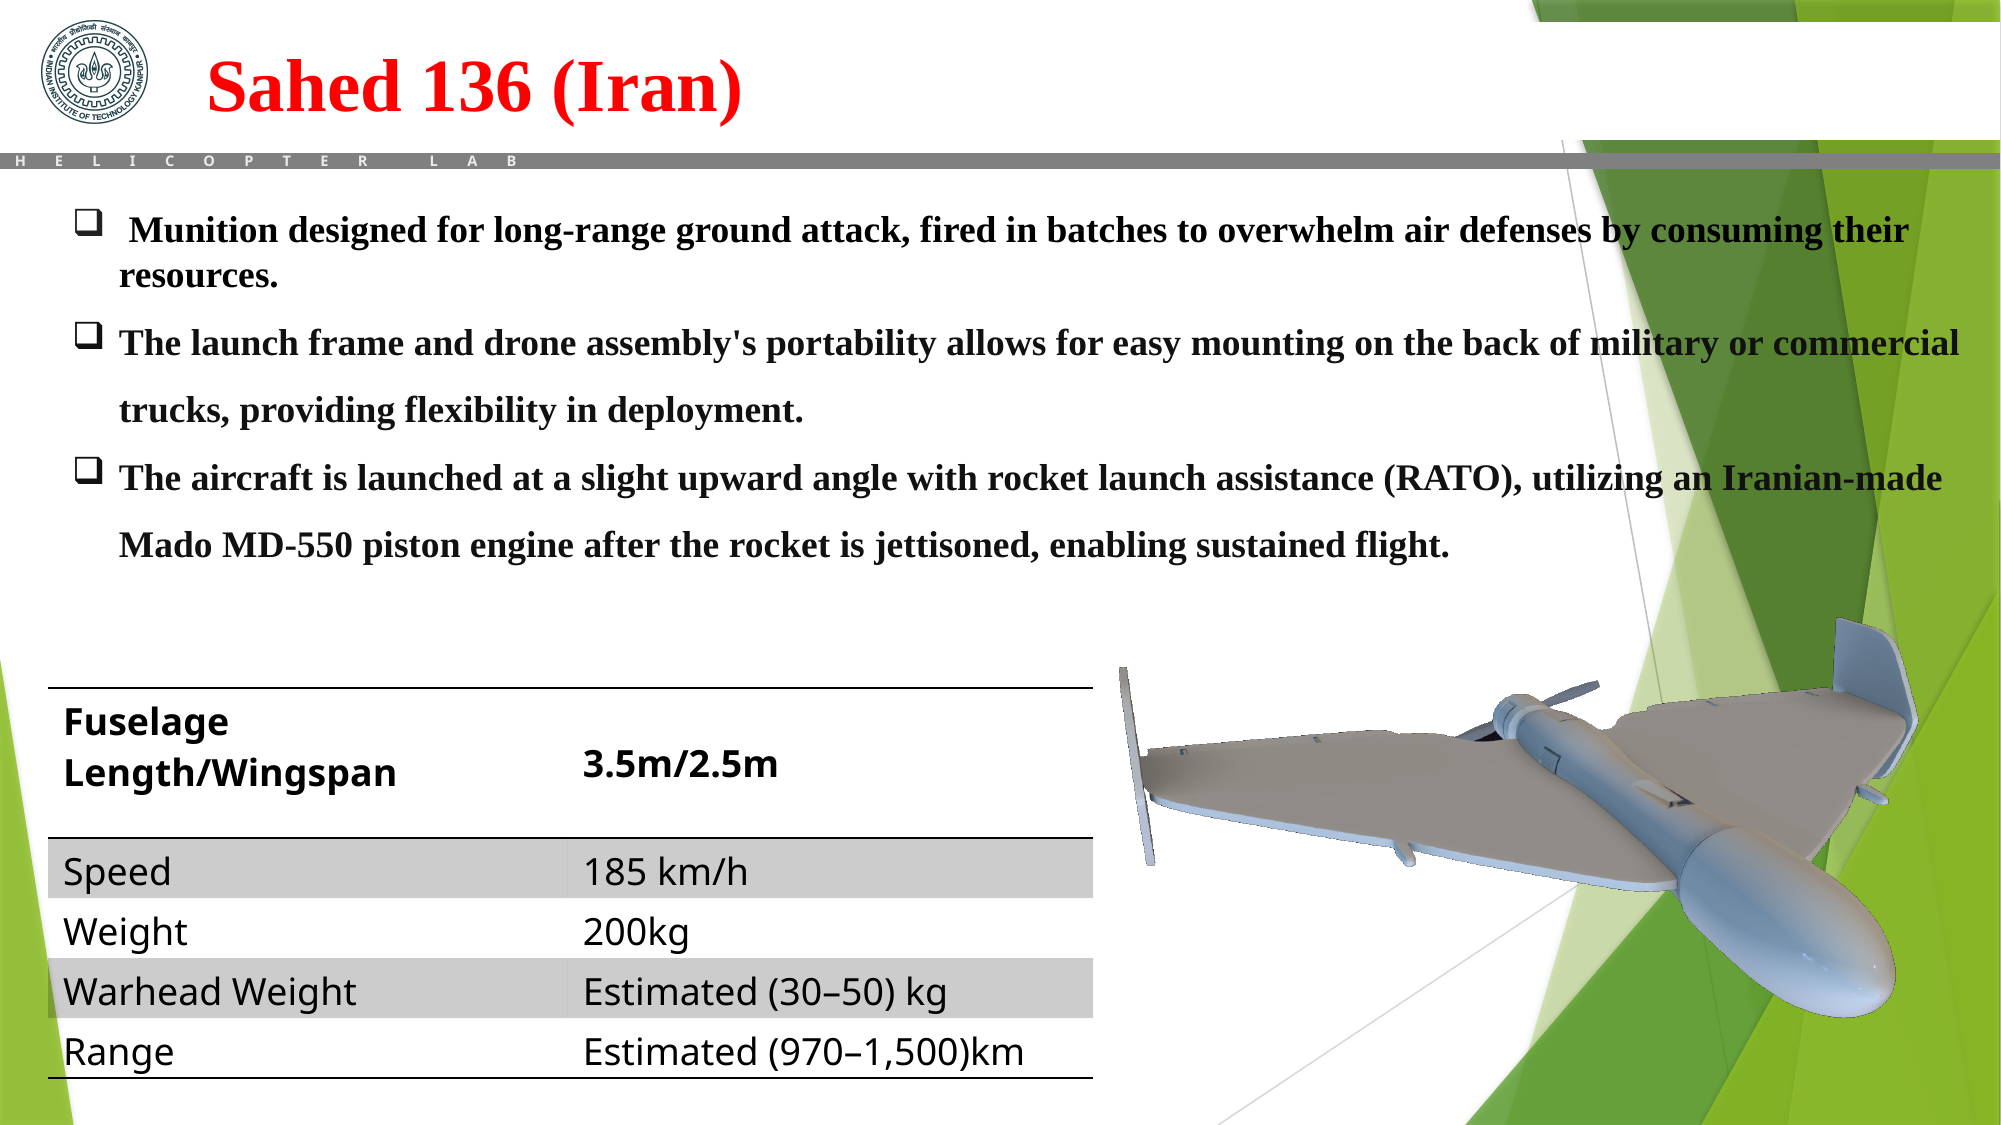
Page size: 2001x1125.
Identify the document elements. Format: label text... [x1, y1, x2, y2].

picture [40, 19, 148, 125]
text_box Sahed 136 (Iran) [190, 22, 2000, 140]
table_cell Estimated (970–1,500)km [568, 1018, 1093, 1077]
table_header 3.5m/2.5m [568, 689, 1081, 837]
table_cell 200kg [568, 898, 1081, 958]
text_box Munition designed for long-range ground attack, fired in batches to overwhelm air defenses by consuming their resources. The launch frame and drone assembly's portability allows for easy mounting on the back of military or commercial trucks, providing flexibility in deployment. The aircraft is launched at a slight upward angle with rocket launch assistance (RATO), utilizing an Iranian-made Mado MD-550 piston engine after the rocket is jettisoned, enabling sustained flight. [57, 282, 2000, 687]
text_box Munition designed for long-range ground attack, fired in batches to overwhelm air defenses by consuming their resources. The launch frame and drone assembly's portability allows for easy mounting on the back of military or commercial trucks, providing flexibility in deployment. The aircraft is launched at a slight upward angle with rocket launch assistance (RATO), utilizing an Iranian-made Mado MD-550 piston engine after the rocket is jettisoned, enabling sustained flight. [57, 198, 2000, 269]
table_header Fuselage Length/Wingspan [48, 689, 568, 837]
table_cell Warhead Weight [48, 958, 568, 1018]
table_cell Speed [48, 839, 568, 898]
table_cell Range [48, 1018, 568, 1077]
table_cell 185 km/h [568, 839, 1081, 898]
table_cell Estimated (30–50) kg [568, 958, 1081, 1018]
text_box HELICOPTER LAB [0, 153, 2000, 169]
picture [1085, 596, 2000, 1064]
table_cell Weight [48, 898, 568, 958]
